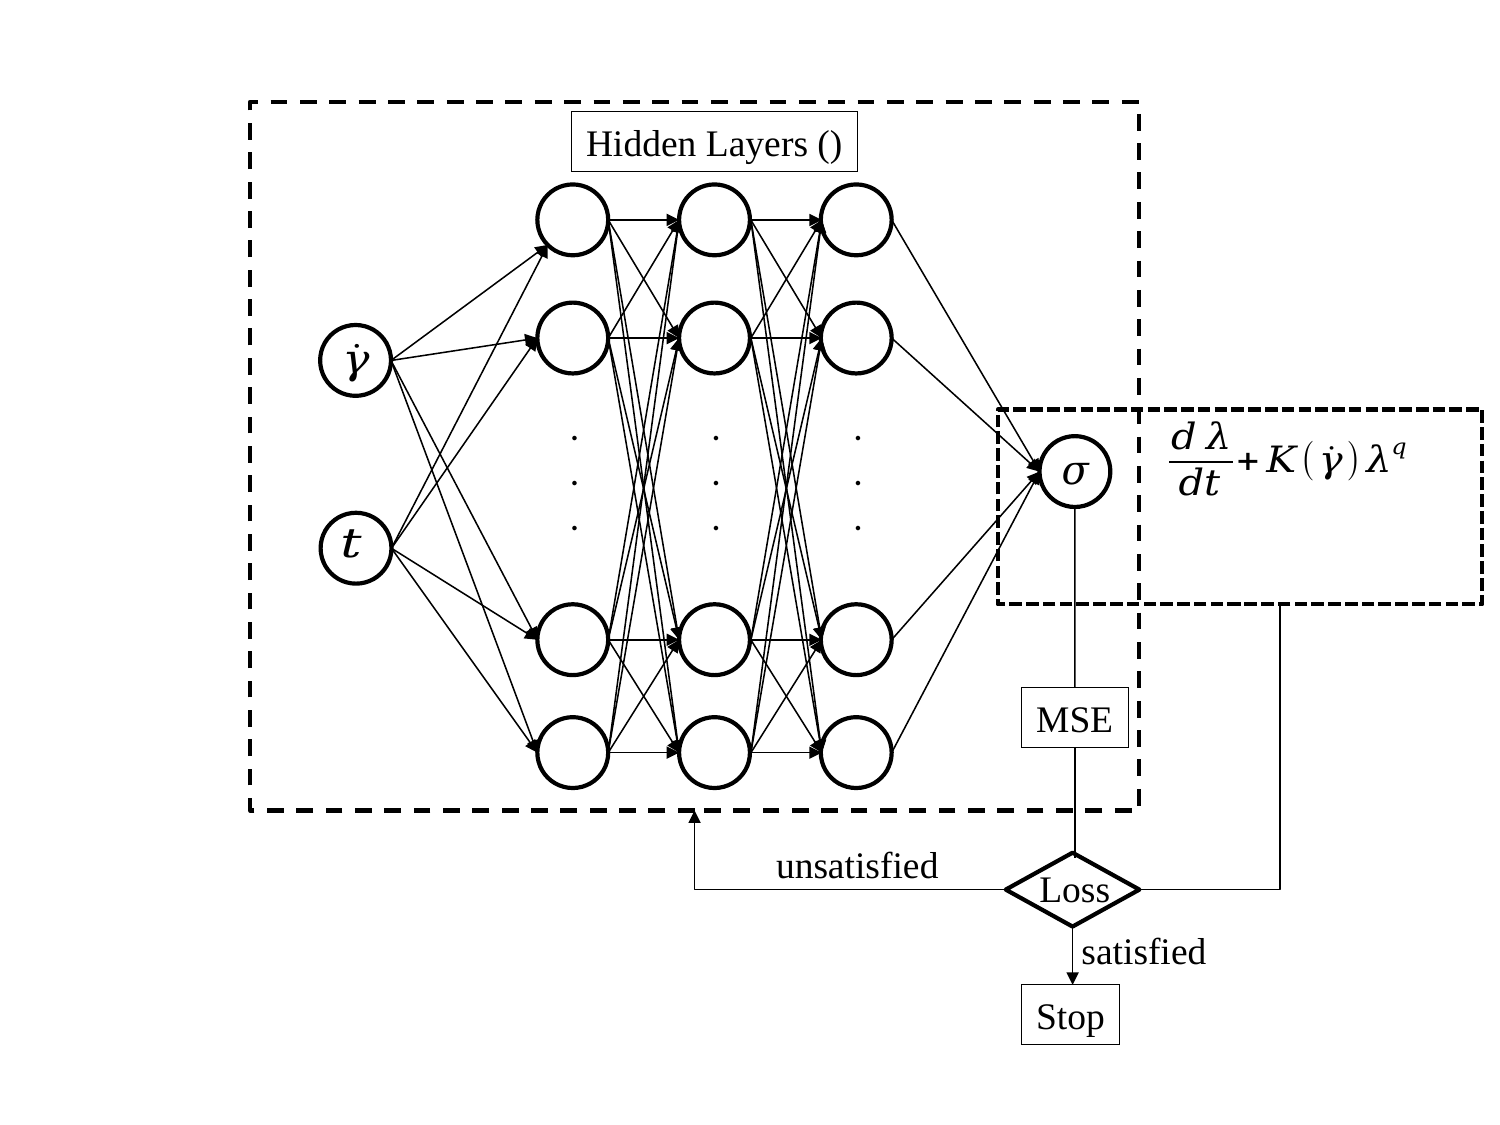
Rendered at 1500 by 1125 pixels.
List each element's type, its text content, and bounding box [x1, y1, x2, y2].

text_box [750, 639, 822, 752]
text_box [1066, 676, 1353, 818]
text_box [750, 219, 822, 337]
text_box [607, 639, 680, 752]
text_box Loss [1024, 857, 1058, 876]
text_box Loss [1087, 857, 1126, 879]
text_box satisfied [1066, 919, 1222, 979]
text_box Stop [1021, 984, 1120, 1045]
text_box Loss [1024, 903, 1050, 918]
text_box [891, 337, 1040, 470]
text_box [391, 244, 548, 549]
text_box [607, 219, 680, 337]
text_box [391, 337, 538, 546]
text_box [694, 810, 1006, 890]
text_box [391, 548, 538, 753]
text_box [1010, 851, 1142, 926]
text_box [891, 219, 1040, 337]
text_box [248, 100, 1141, 813]
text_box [607, 337, 680, 639]
text_box Loss [1095, 900, 1126, 918]
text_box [891, 471, 1040, 753]
text_box [1045, 407, 1484, 606]
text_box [750, 337, 822, 639]
